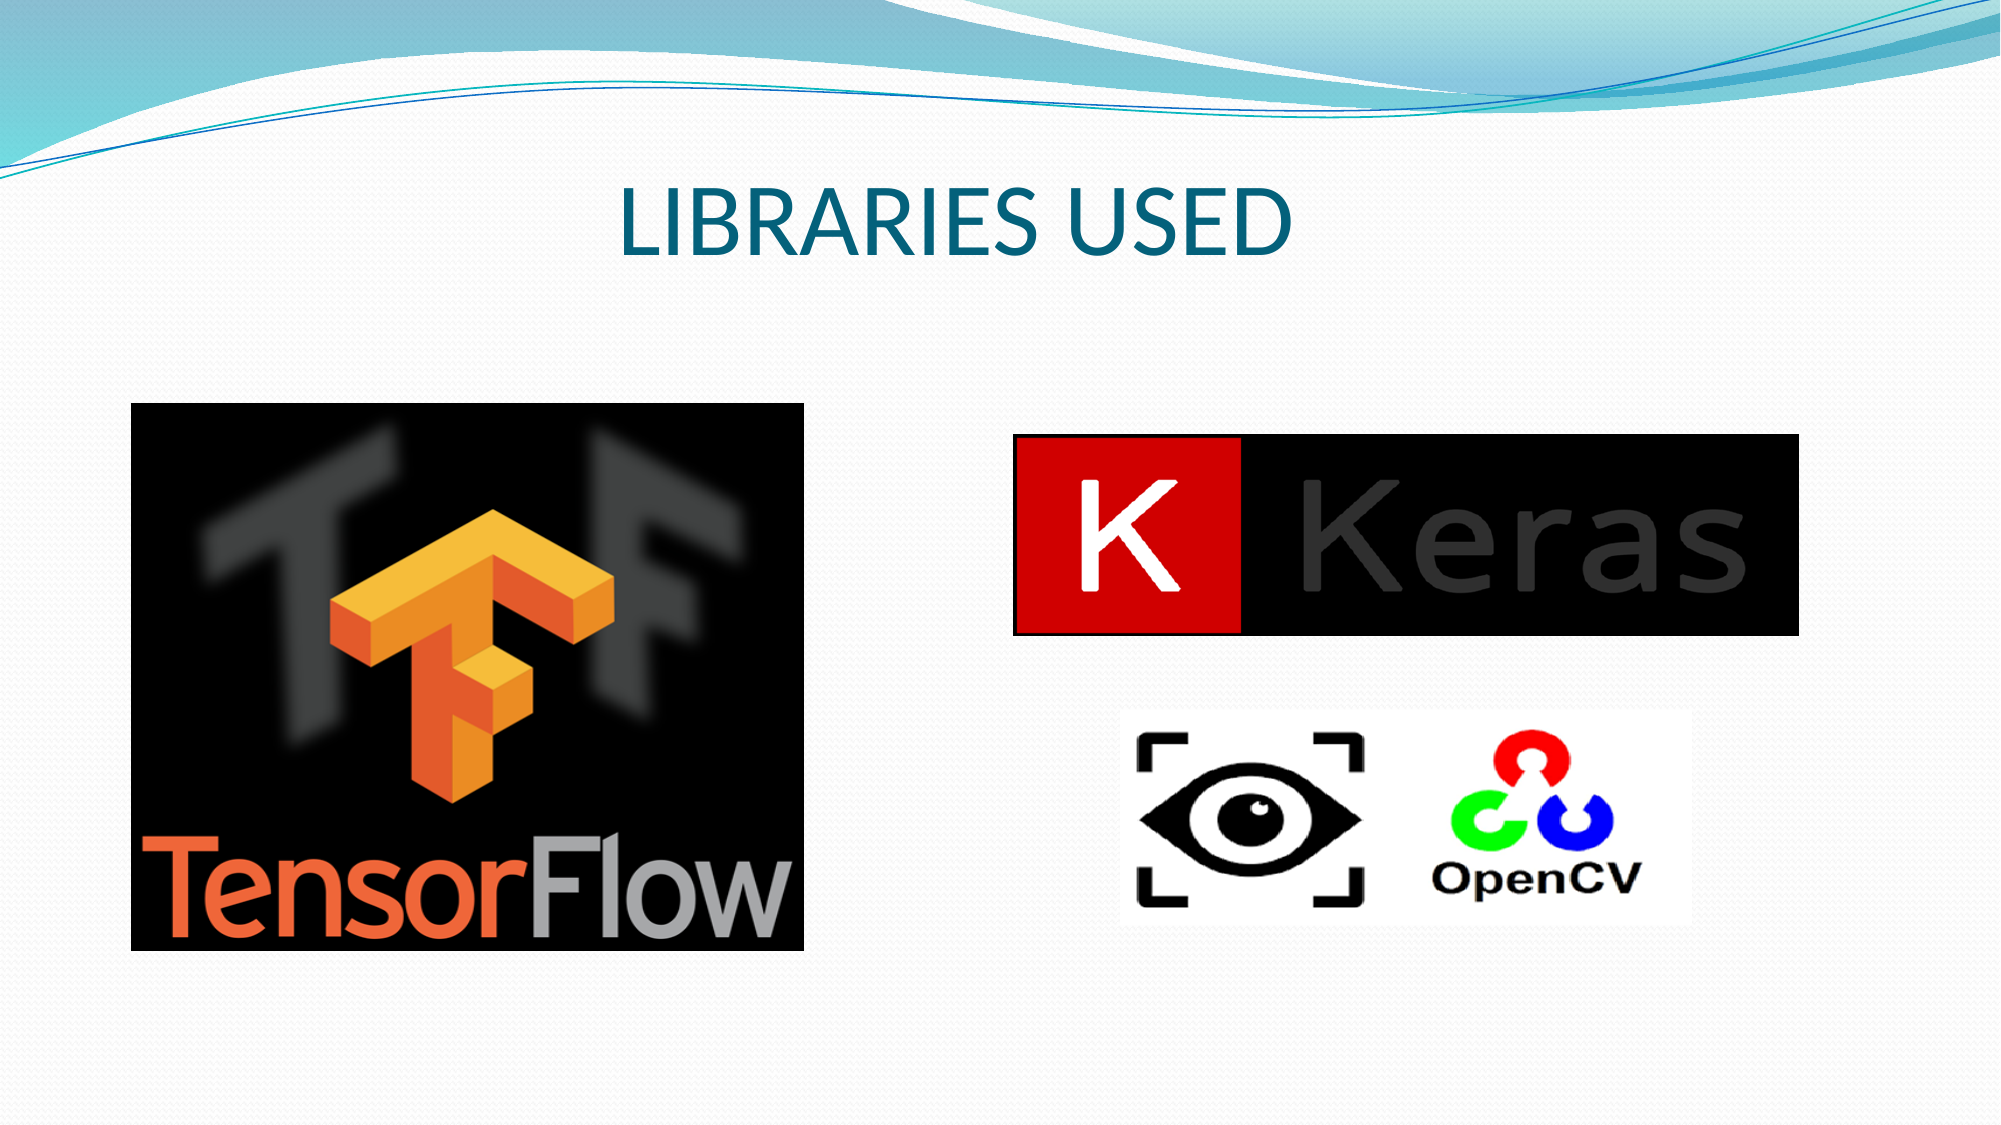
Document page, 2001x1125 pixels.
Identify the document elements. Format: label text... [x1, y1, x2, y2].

picture [1120, 710, 1692, 926]
title LIBRARIES USED [99, 115, 1900, 277]
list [131, 403, 804, 952]
picture [1013, 434, 1799, 637]
